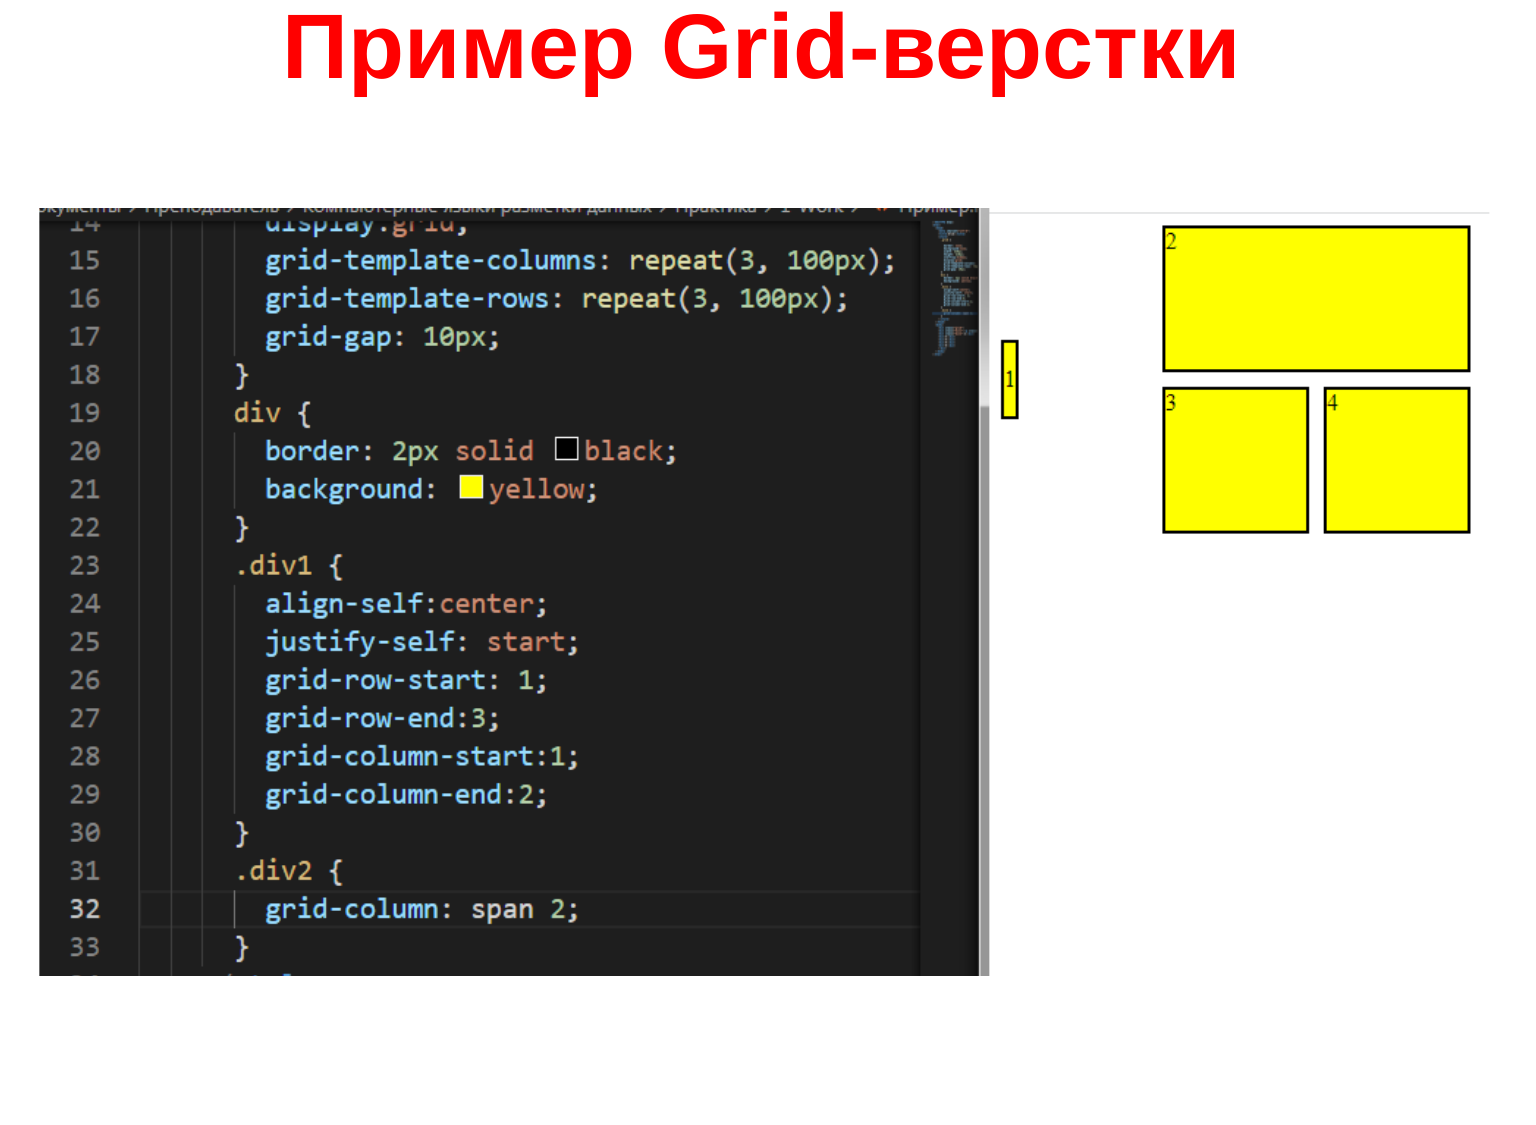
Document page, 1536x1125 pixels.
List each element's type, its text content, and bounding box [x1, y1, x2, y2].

text_box Пример Grid-верстки [70, 0, 1453, 136]
picture [39, 207, 1490, 977]
